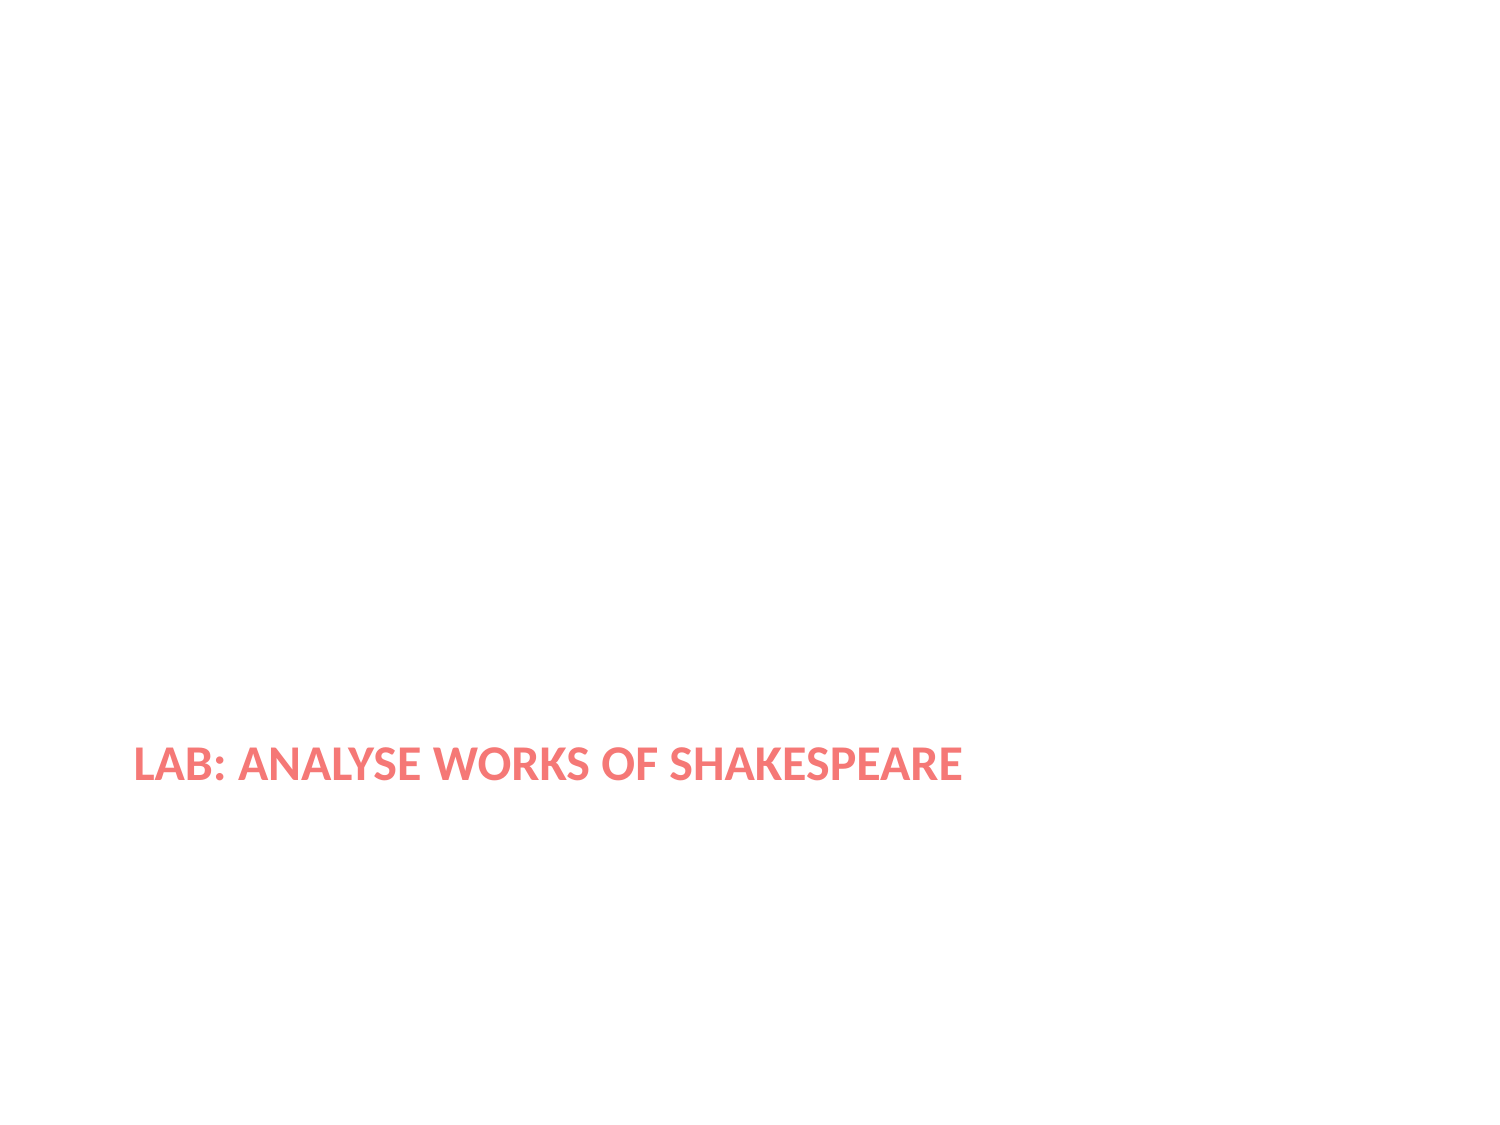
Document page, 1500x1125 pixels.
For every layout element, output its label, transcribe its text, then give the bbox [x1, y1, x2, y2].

title LAB: Analyse works of shakespeare [118, 722, 1394, 947]
